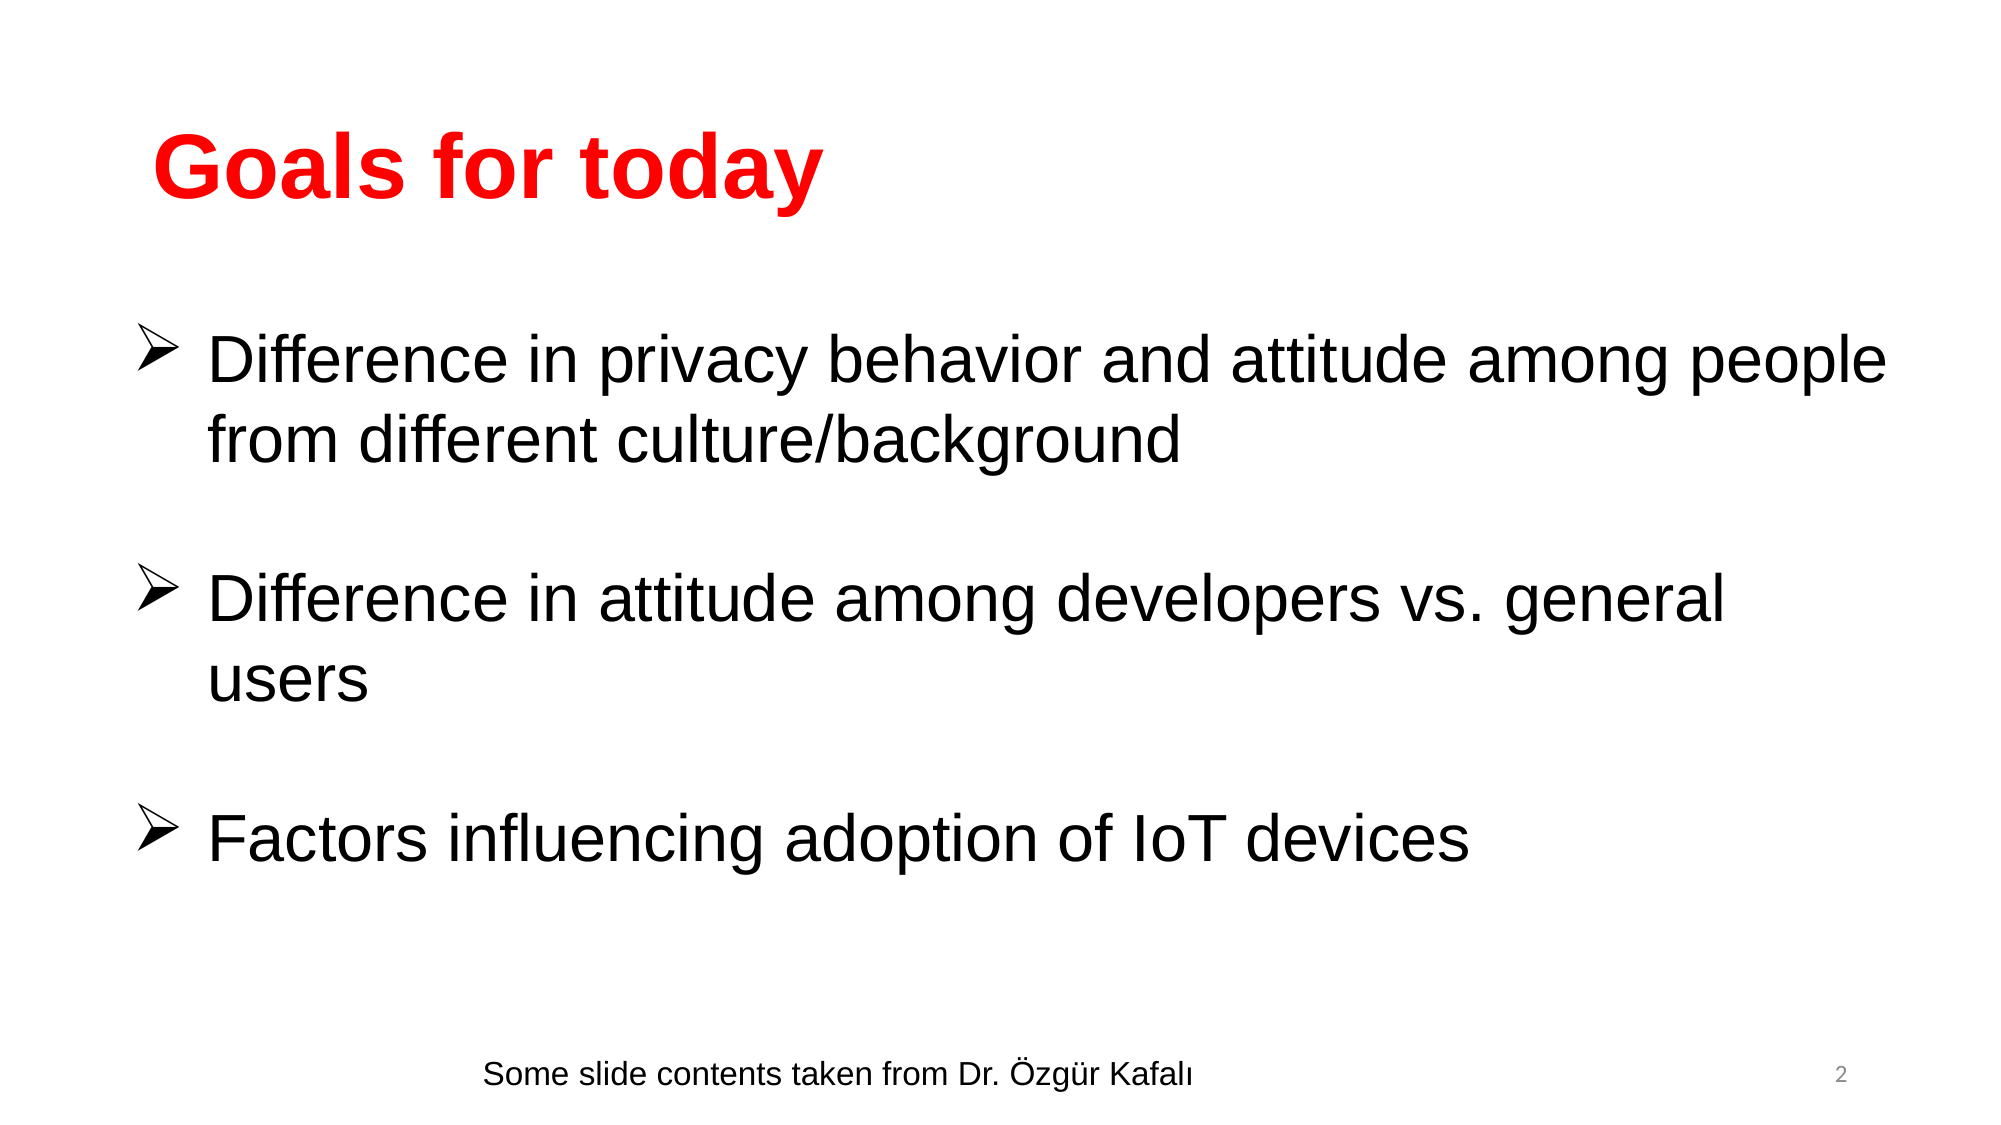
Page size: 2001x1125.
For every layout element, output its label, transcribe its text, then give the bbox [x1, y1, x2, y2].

text_box Difference in privacy behavior and attitude among people from different culture/background Difference in attitude among developers vs. general users Factors influencing adoption of IoT devices [117, 308, 1907, 963]
text_box Some slide contents taken from Dr. Özgür Kafalı [467, 1044, 1211, 1100]
slide_number 2 [1412, 1042, 1863, 1103]
title Goals for today [137, 59, 1863, 278]
